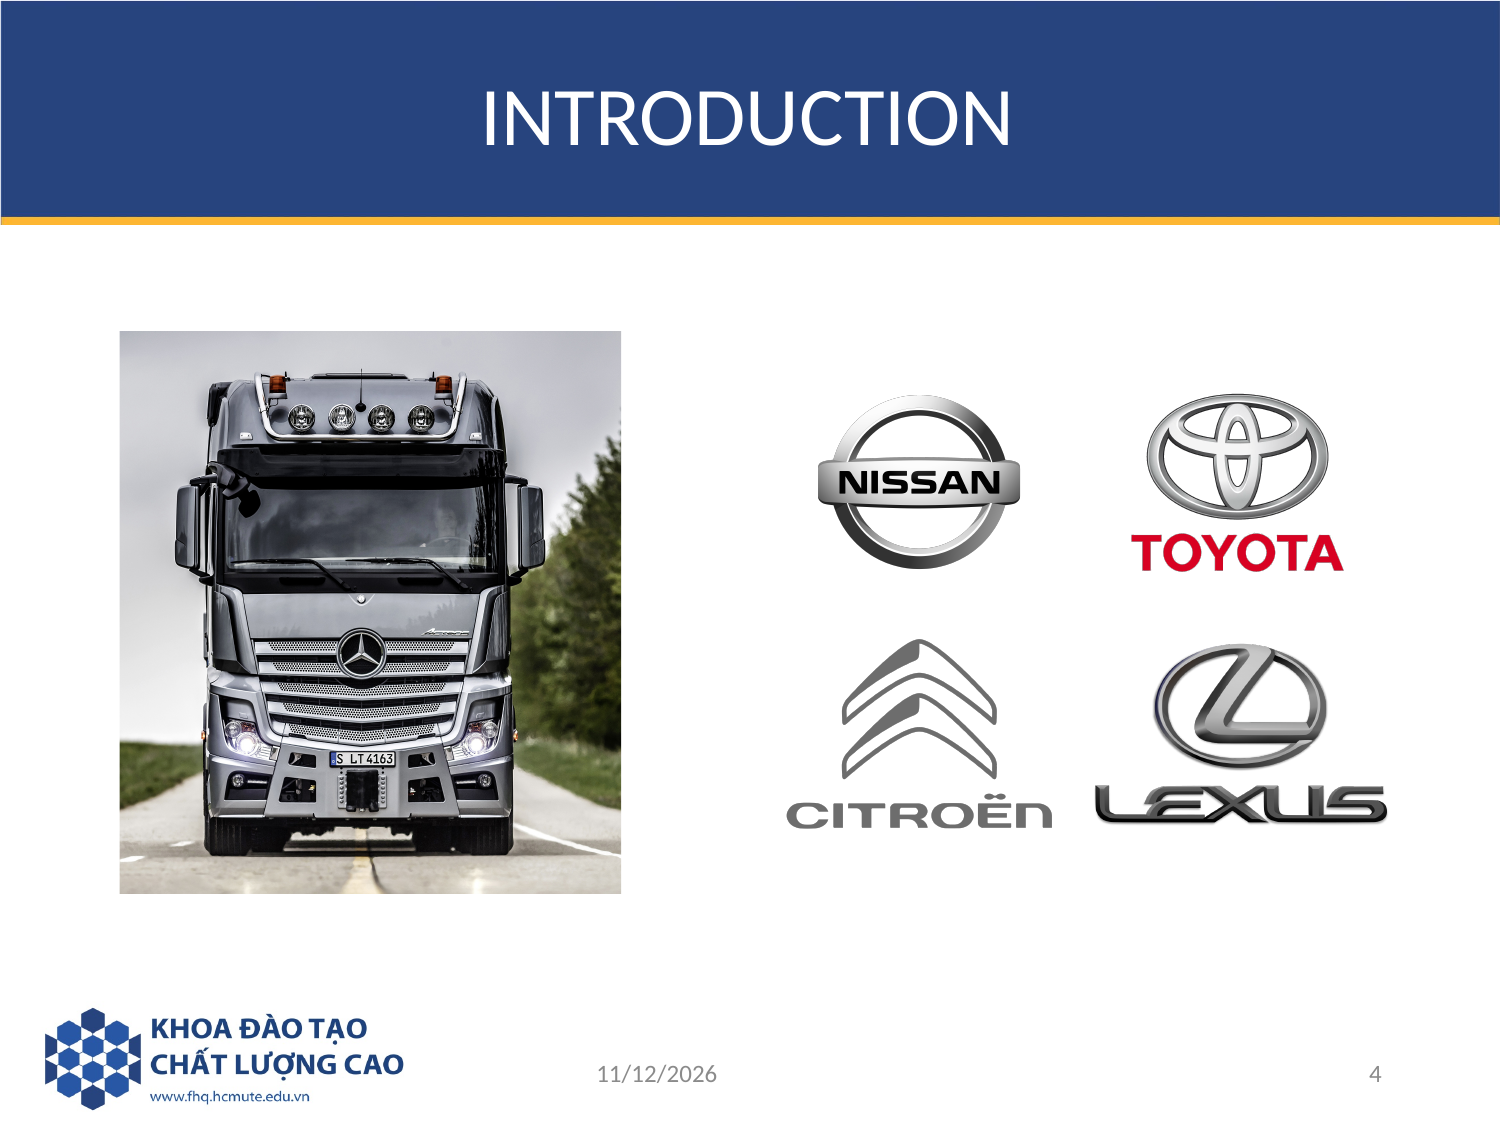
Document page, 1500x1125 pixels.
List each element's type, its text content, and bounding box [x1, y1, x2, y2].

text_box INTRODUCTION [37, 54, 637, 170]
picture [1092, 633, 1389, 834]
picture [2, 0, 1499, 863]
picture [1131, 390, 1350, 574]
slide_number 4 [1059, 1042, 1397, 1103]
text_box INTRODUCTION [863, 54, 1458, 170]
picture [37, 999, 413, 1118]
picture [119, 331, 622, 894]
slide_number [581, 1042, 919, 1103]
